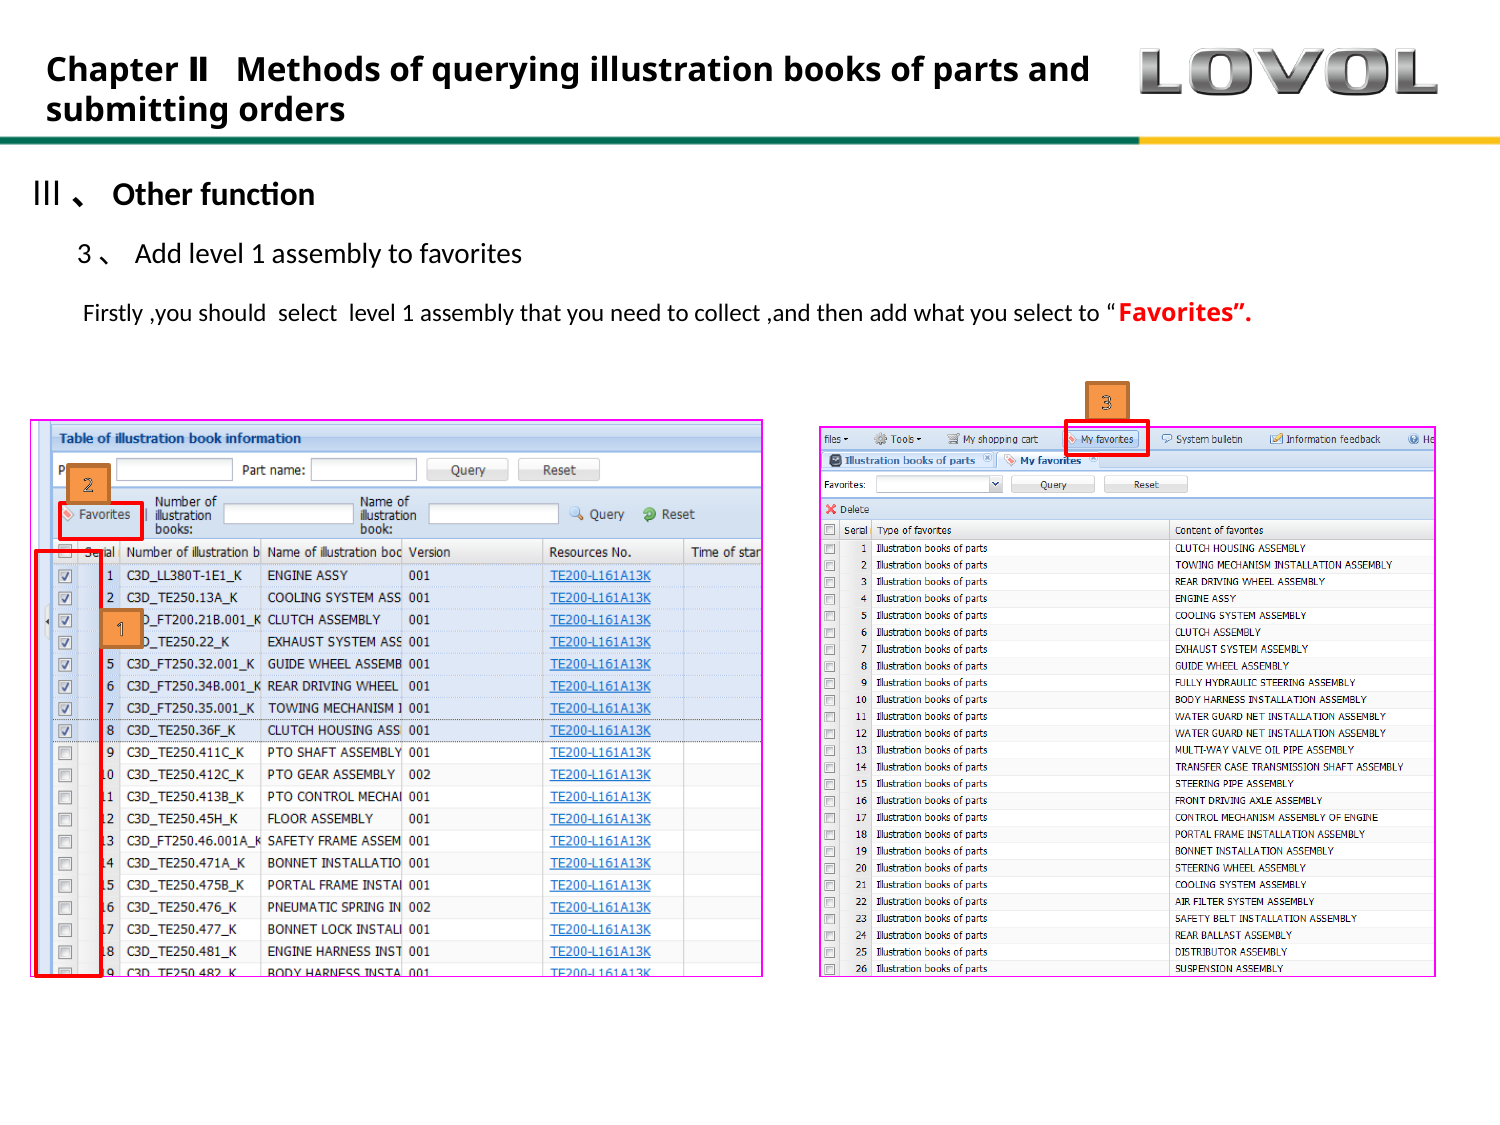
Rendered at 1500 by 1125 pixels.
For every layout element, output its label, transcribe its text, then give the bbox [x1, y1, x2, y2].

picture [0, 0, 1500, 1123]
text_box Chapter Ⅱ Methods of querying illustration books of parts and submitting orders [31, 40, 1122, 136]
text_box 3、Add level 1 assembly to favorites Firstly ,you should select level 1 assembly that you need to collect ,and then add what you select to “Favorites”. [35, 223, 1449, 335]
text_box Ⅲ、Other function [15, 164, 331, 220]
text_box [30, 420, 762, 977]
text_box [820, 382, 1435, 977]
